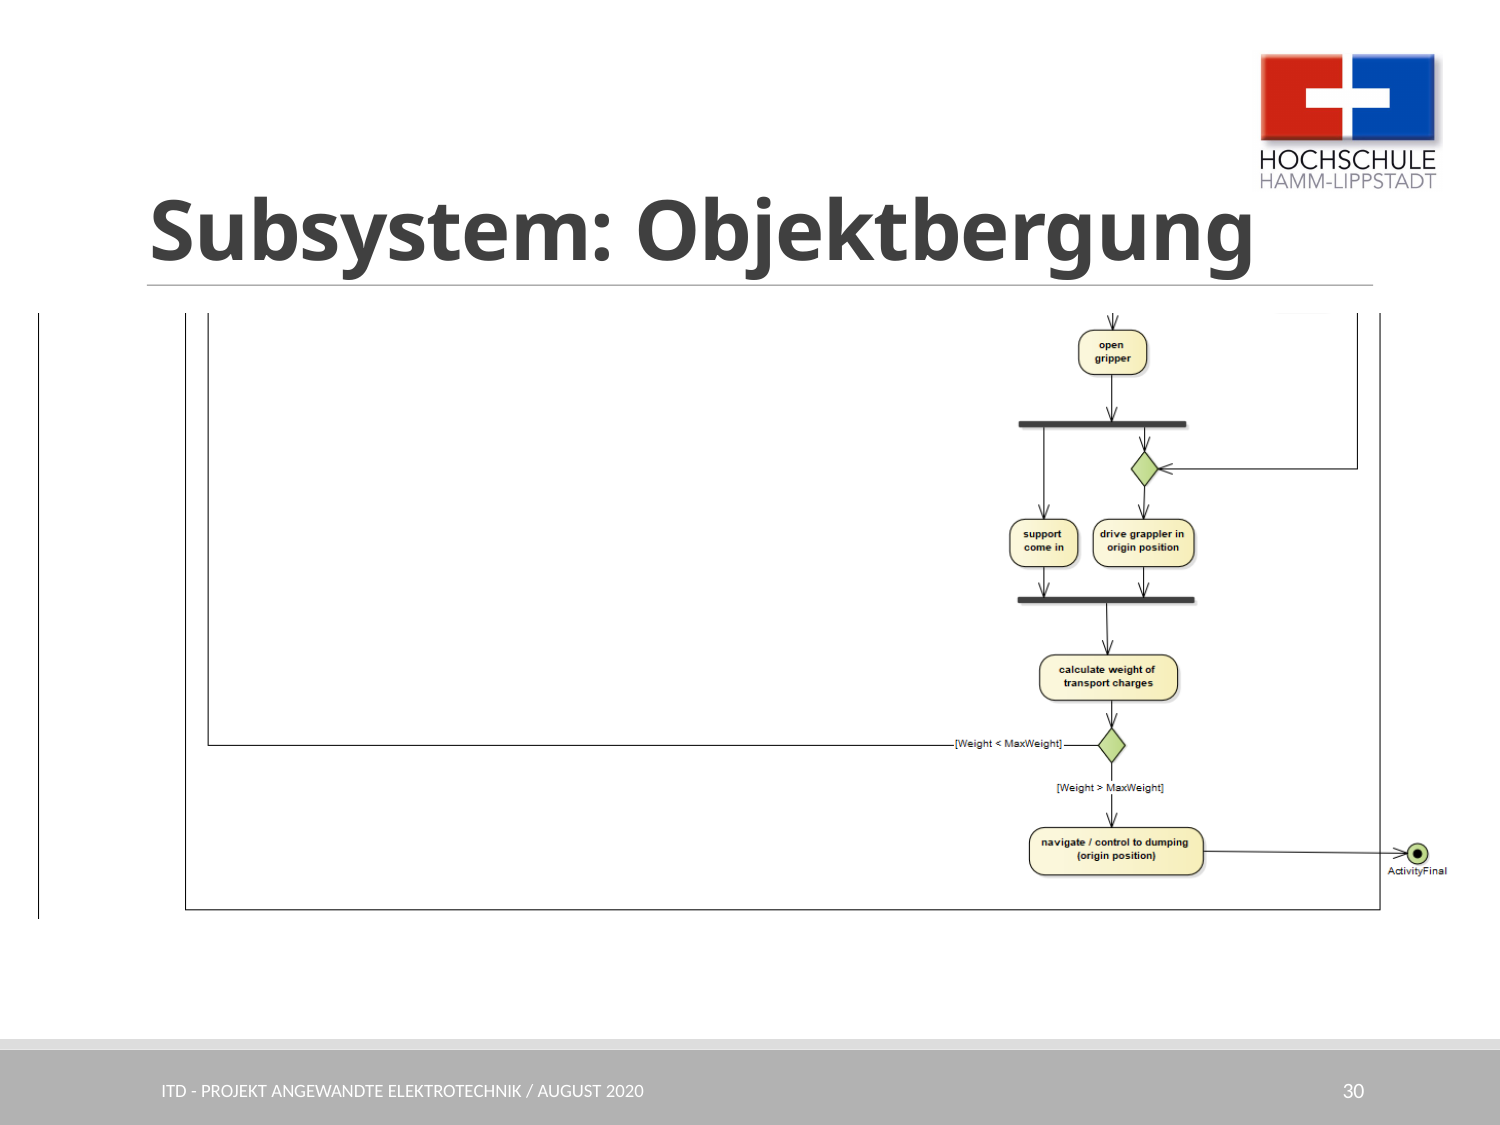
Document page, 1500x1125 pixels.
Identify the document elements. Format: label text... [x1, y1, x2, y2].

text_box Subsystem: Objektbergung [134, 47, 1373, 285]
text_box ITD - Projekt angewandte Elektrotechnik / August 2020 [105, 1059, 700, 1120]
picture [1373, 50, 1443, 192]
picture [33, 313, 1466, 919]
text_box 30 [1218, 1059, 1380, 1120]
